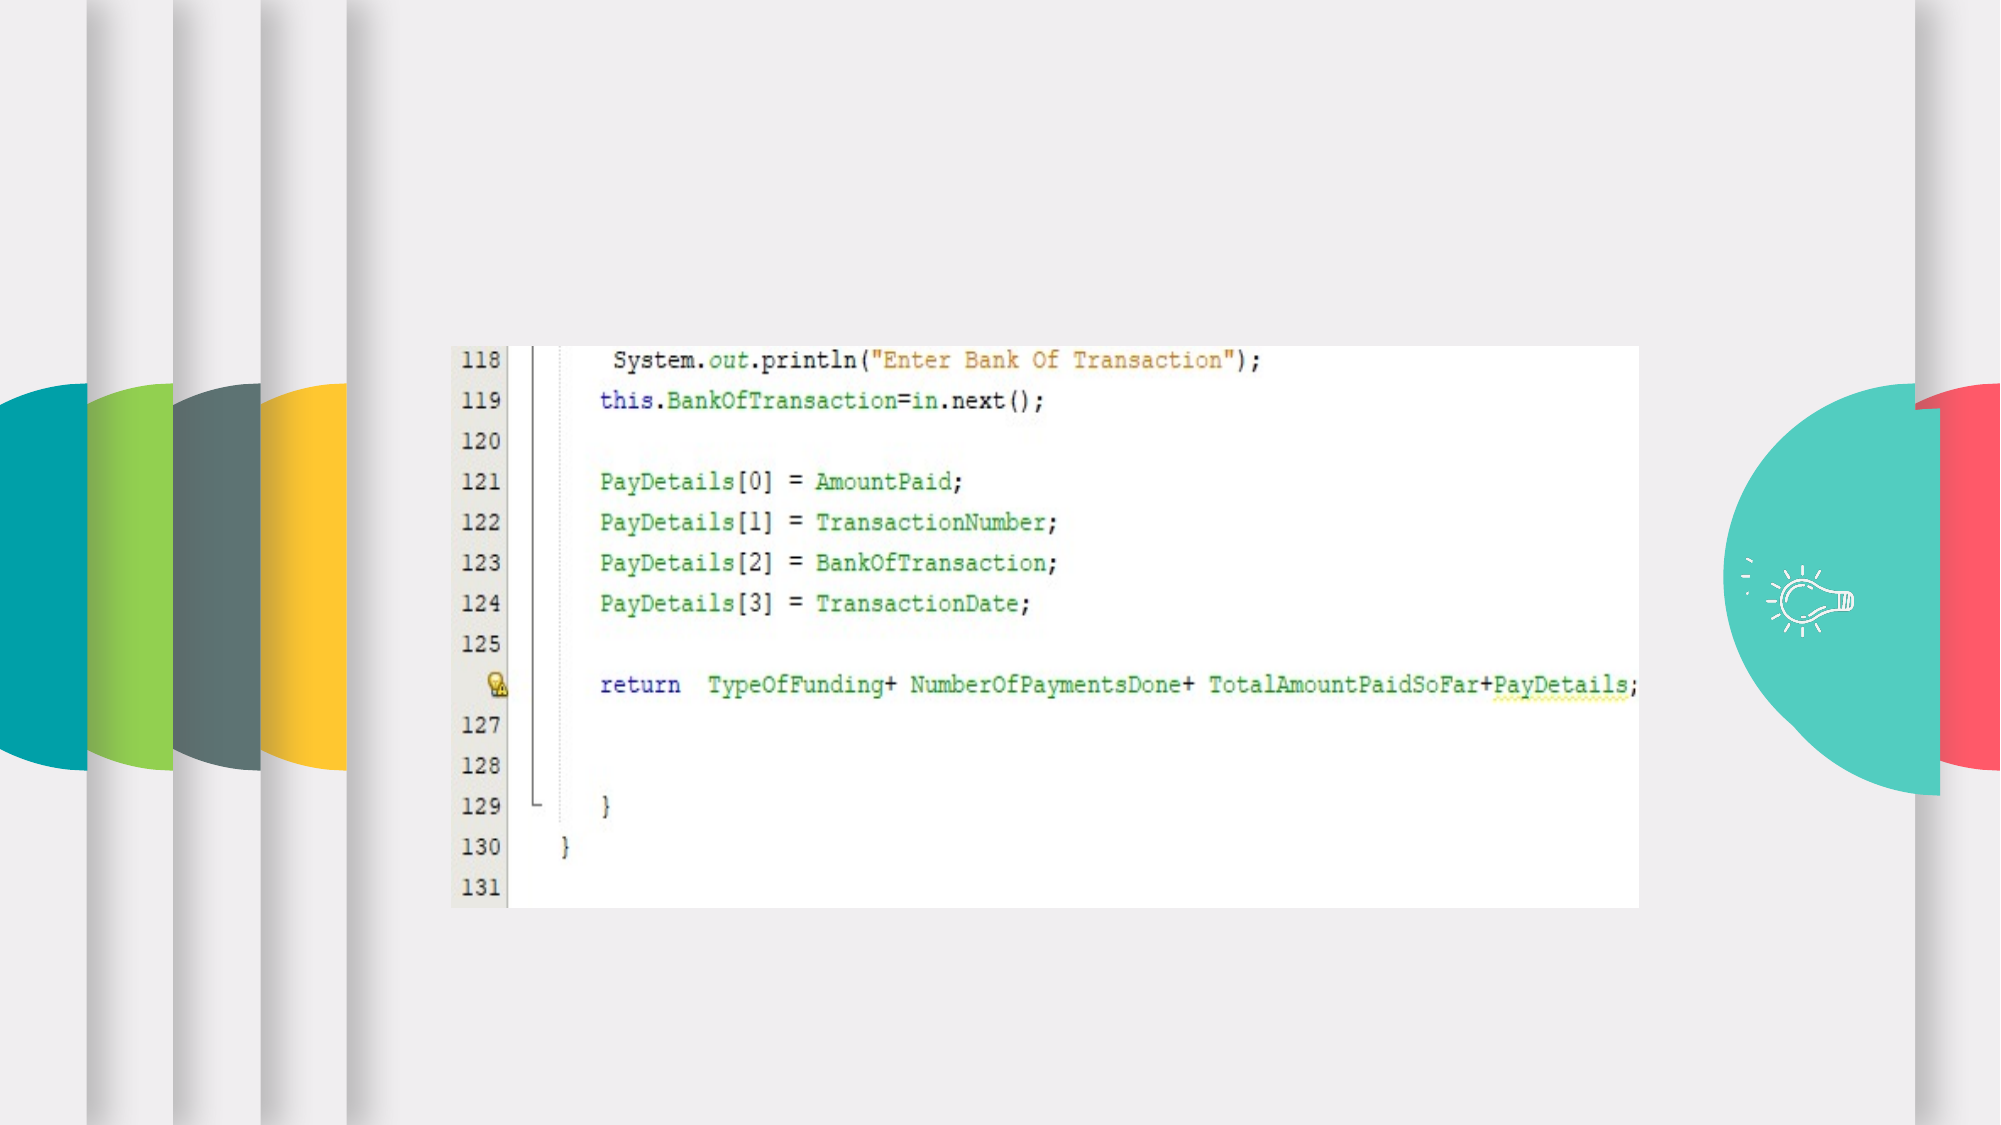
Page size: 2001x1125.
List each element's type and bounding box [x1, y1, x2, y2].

picture [451, 346, 1639, 908]
text_box [261, 0, 347, 1125]
text_box [1916, 0, 2000, 1125]
text_box [1748, 408, 1940, 796]
text_box [88, 0, 173, 1125]
text_box [347, 0, 1916, 1125]
text_box [173, 0, 261, 1125]
text_box [0, 0, 88, 1125]
